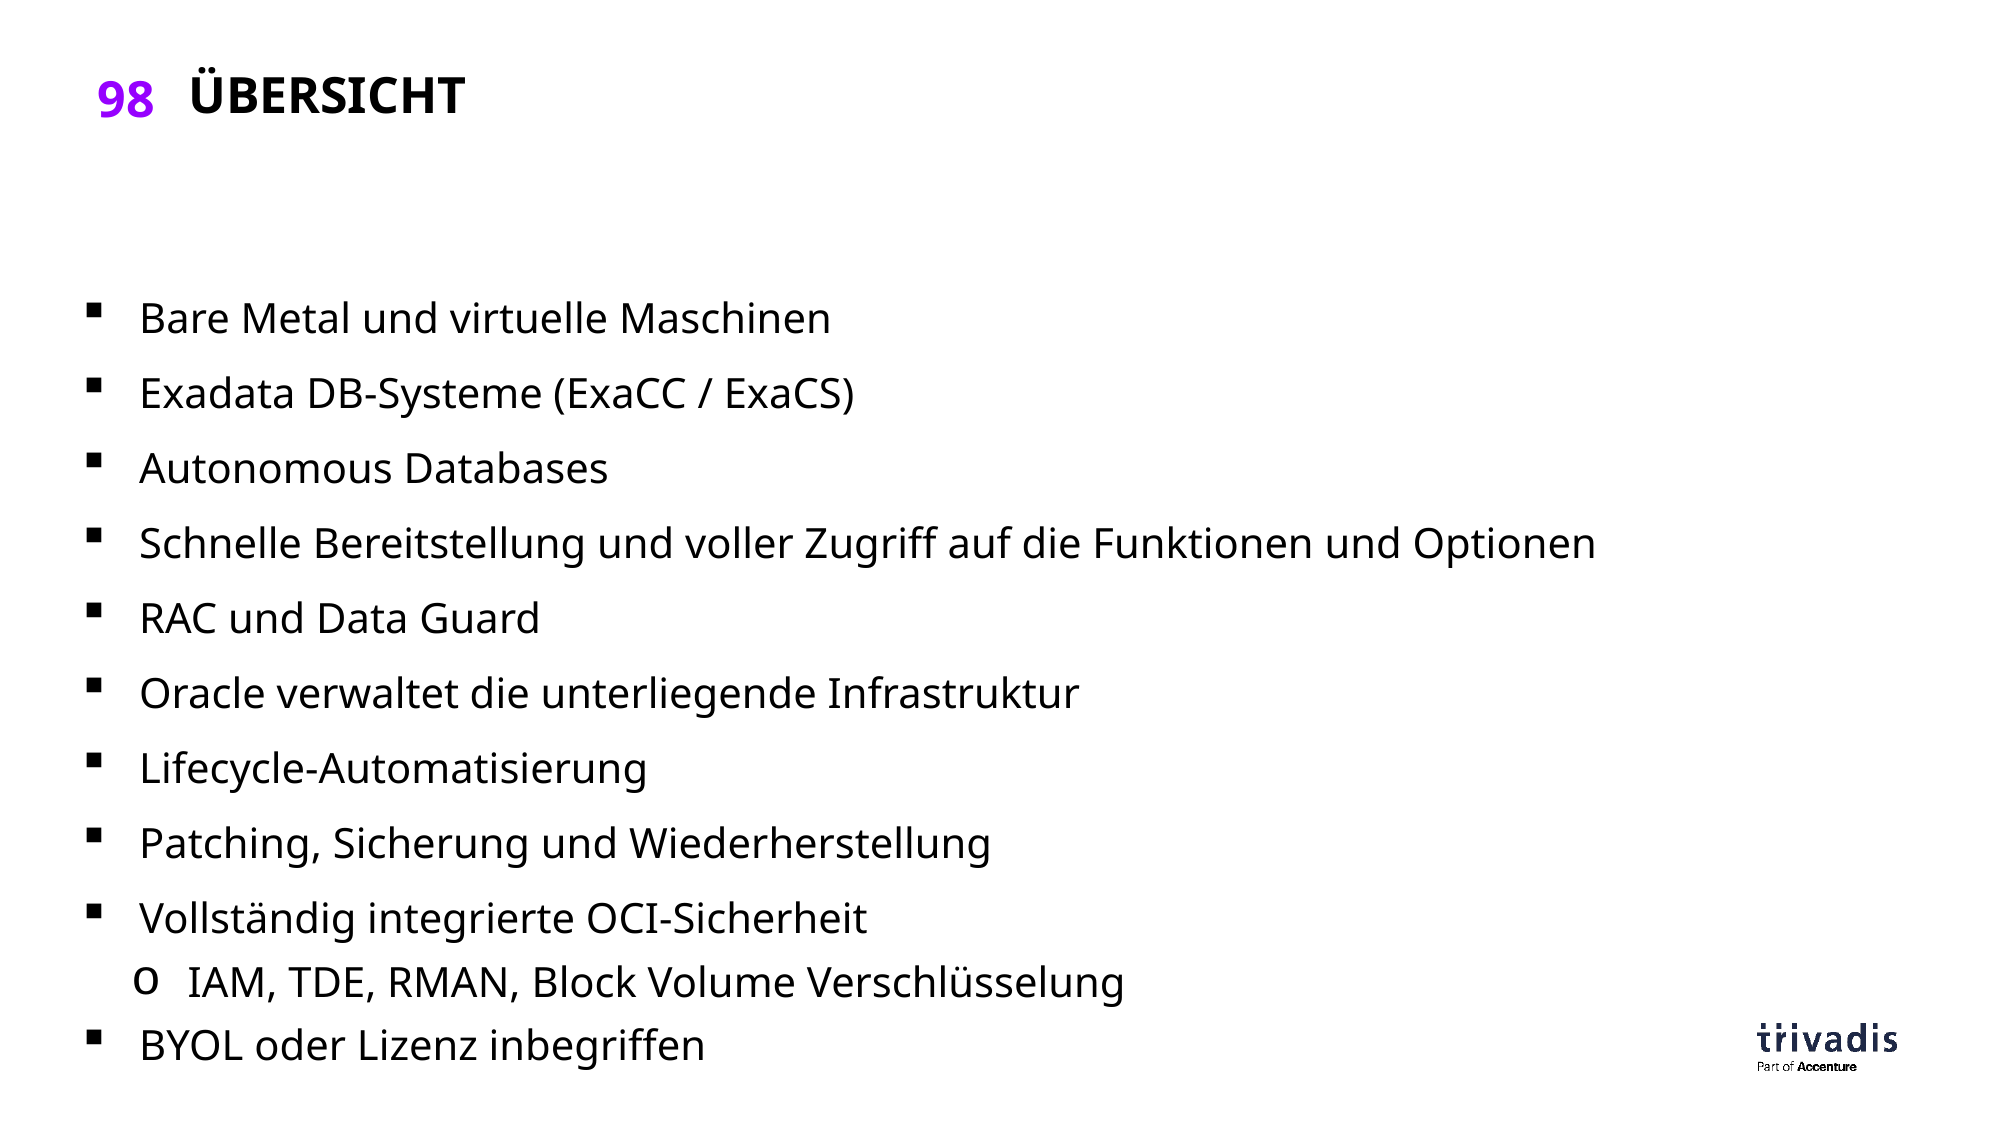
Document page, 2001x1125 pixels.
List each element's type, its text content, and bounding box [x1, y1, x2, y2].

title übersicht [170, 63, 1933, 136]
picture [1757, 1062, 1897, 1071]
list Bare Metal und virtuelle Maschinen Exadata DB-Systeme (ExaCC / ExaCS) Autonomous Databases Schnelle Bereitstellung und voller Zugriff auf die Funktionen und Optionen RAC und Data Guard Oracle verwaltet die unterliegende Infrastruktur Lifecycle-Automatisierung Patching, Sicherung und Wiederherstellung Vollständig integrierte OCI-Sicherheit IAM, TDE, RMAN, Block Volume Verschlüsselung BYOL oder Lizenz inbegriffen [65, 284, 1933, 1062]
